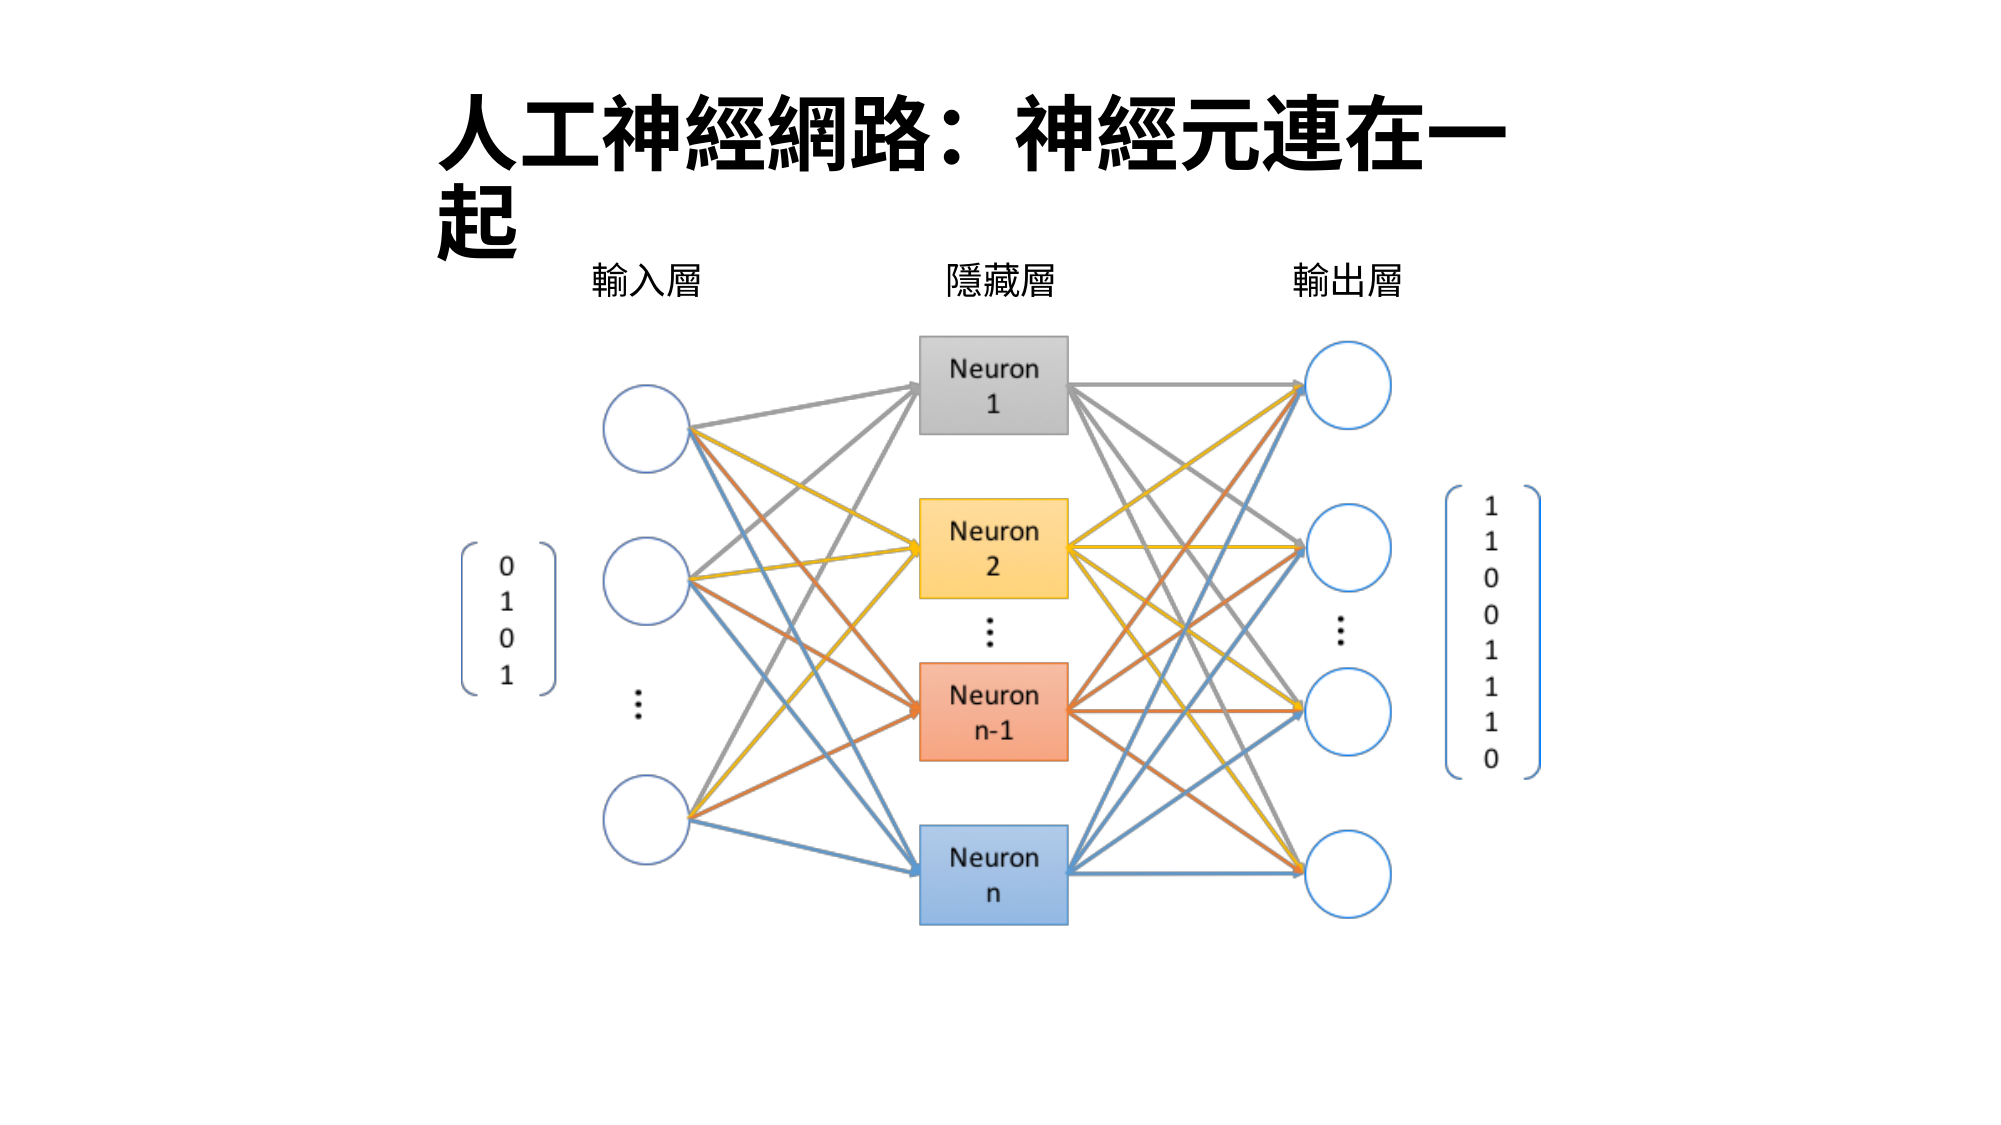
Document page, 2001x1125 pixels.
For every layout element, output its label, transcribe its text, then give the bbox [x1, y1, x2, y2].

title 人工神經網路：神經元連在一起 [421, 85, 1581, 280]
picture [461, 246, 1541, 929]
